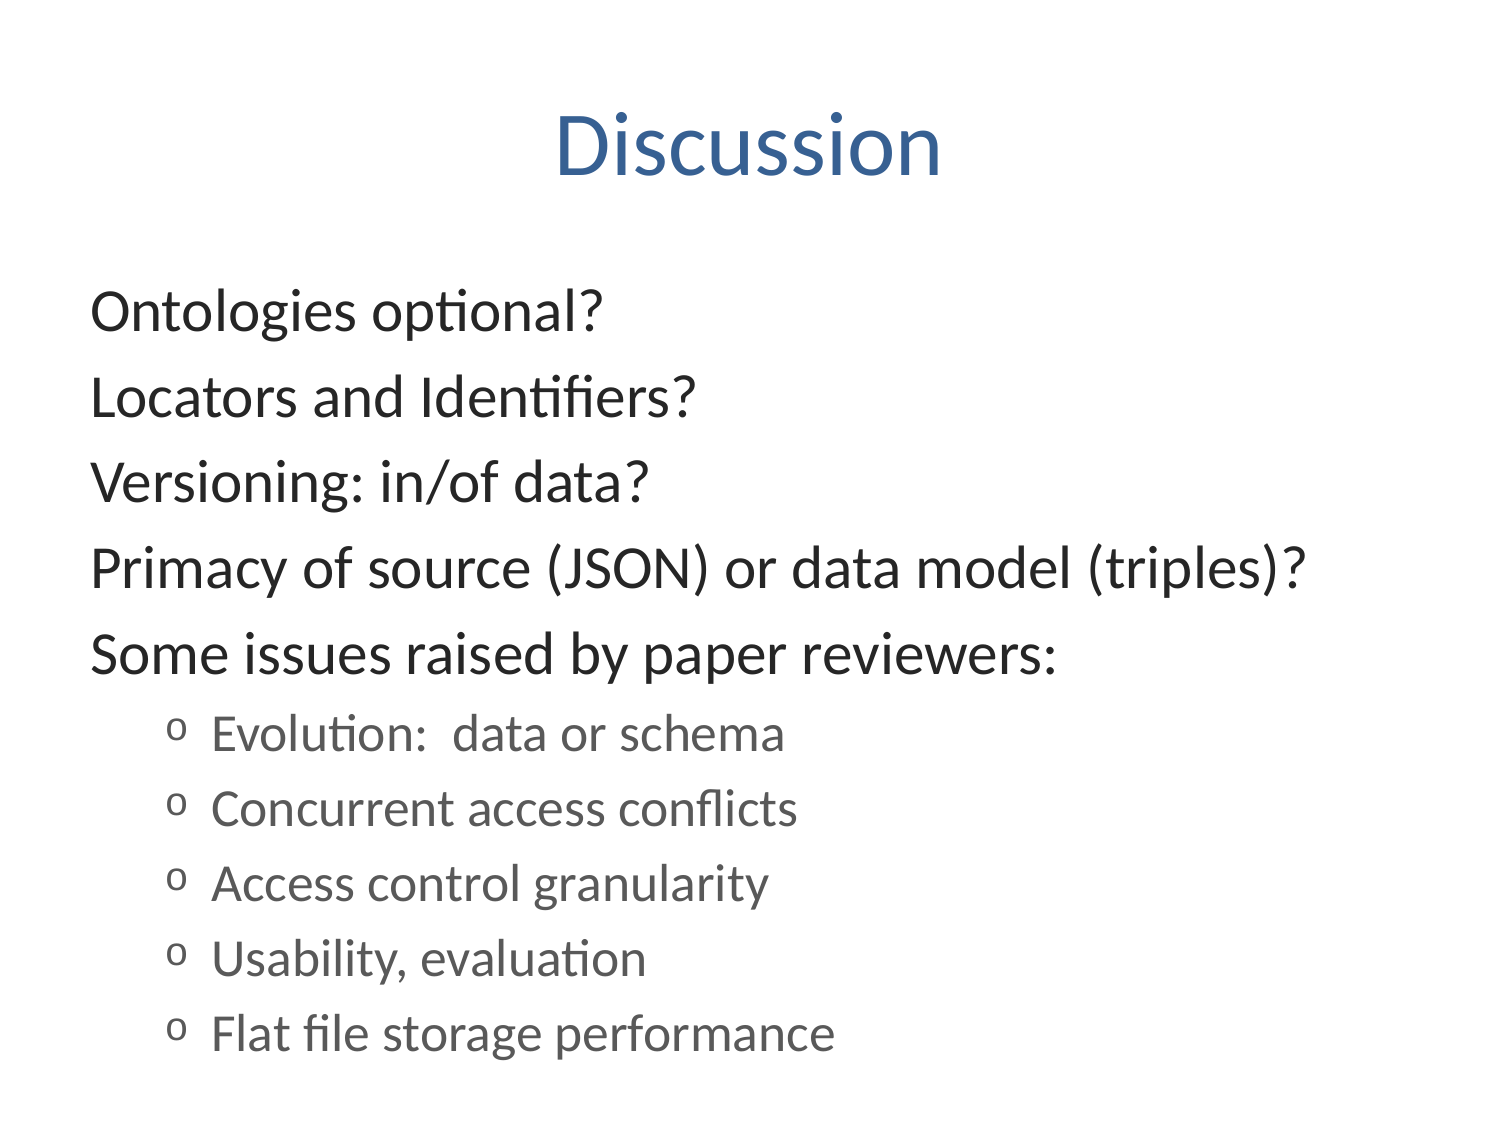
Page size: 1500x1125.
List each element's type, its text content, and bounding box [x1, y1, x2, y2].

title Discussion [75, 45, 1425, 233]
list Ontologies optional? Locators and Identifiers? Versioning: in/of data? Primacy of source (JSON) or data model (triples)? Some issues raised by paper reviewers: Evolution: data or schema Concurrent access conflicts Access control granularity Usability, evaluation Flat file storage performance [75, 262, 1425, 1082]
